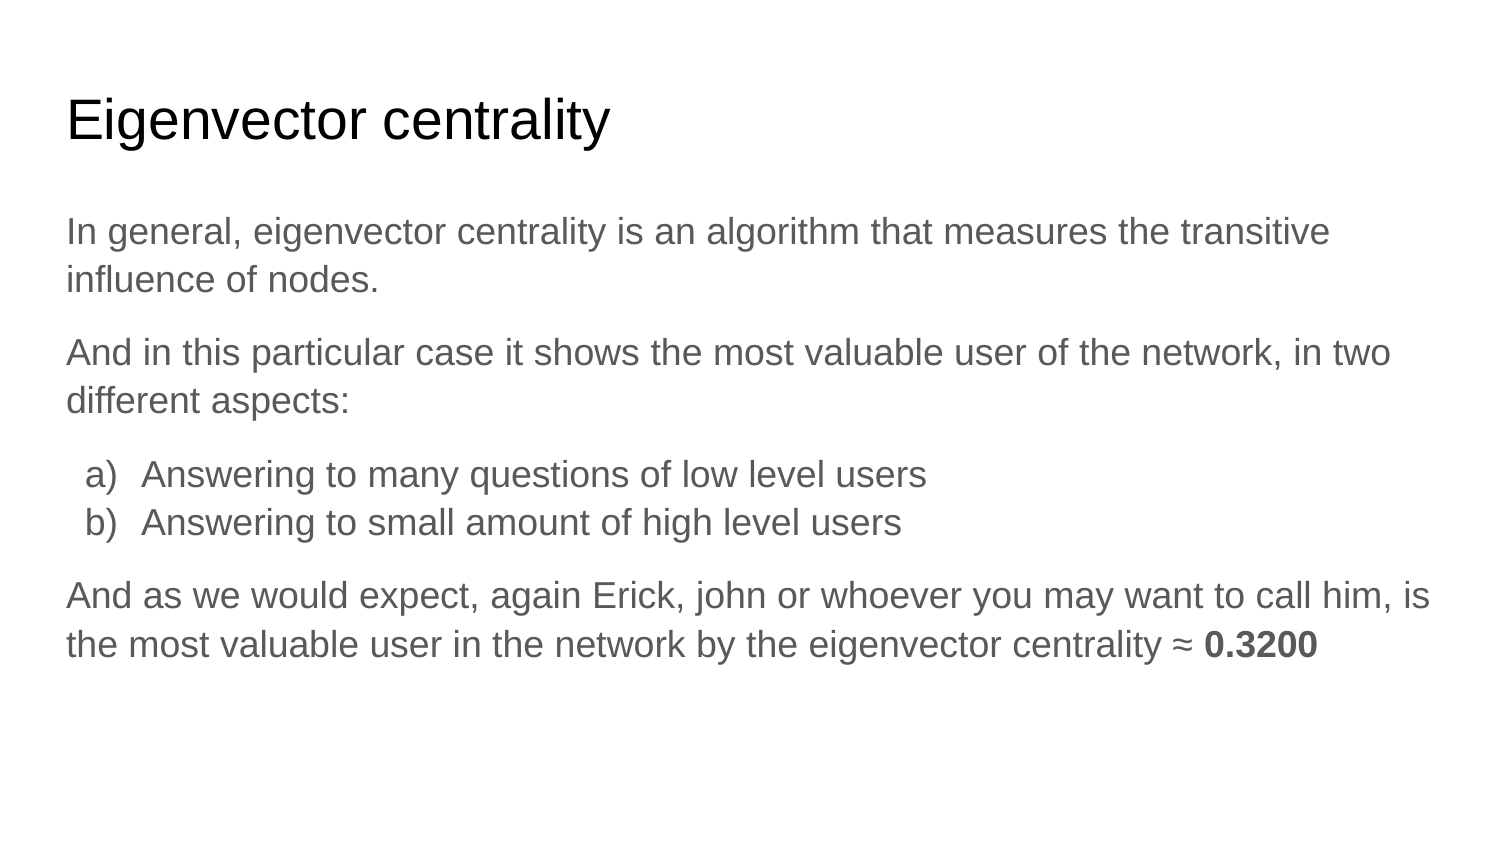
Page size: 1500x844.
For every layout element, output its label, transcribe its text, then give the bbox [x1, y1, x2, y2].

list In general, eigenvector centrality is an algorithm that measures the transitive influence of nodes. And in this particular case it shows the most valuable user of the network, in two different aspects: Answering to many questions of low level users Answering to small amount of high level users And as we would expect, again Erick, john or whoever you may want to call him, is the most valuable user in the network by the eigenvector centrality ≈ 0.3200 [51, 189, 1449, 750]
title Eigenvector centrality [51, 72, 1449, 167]
